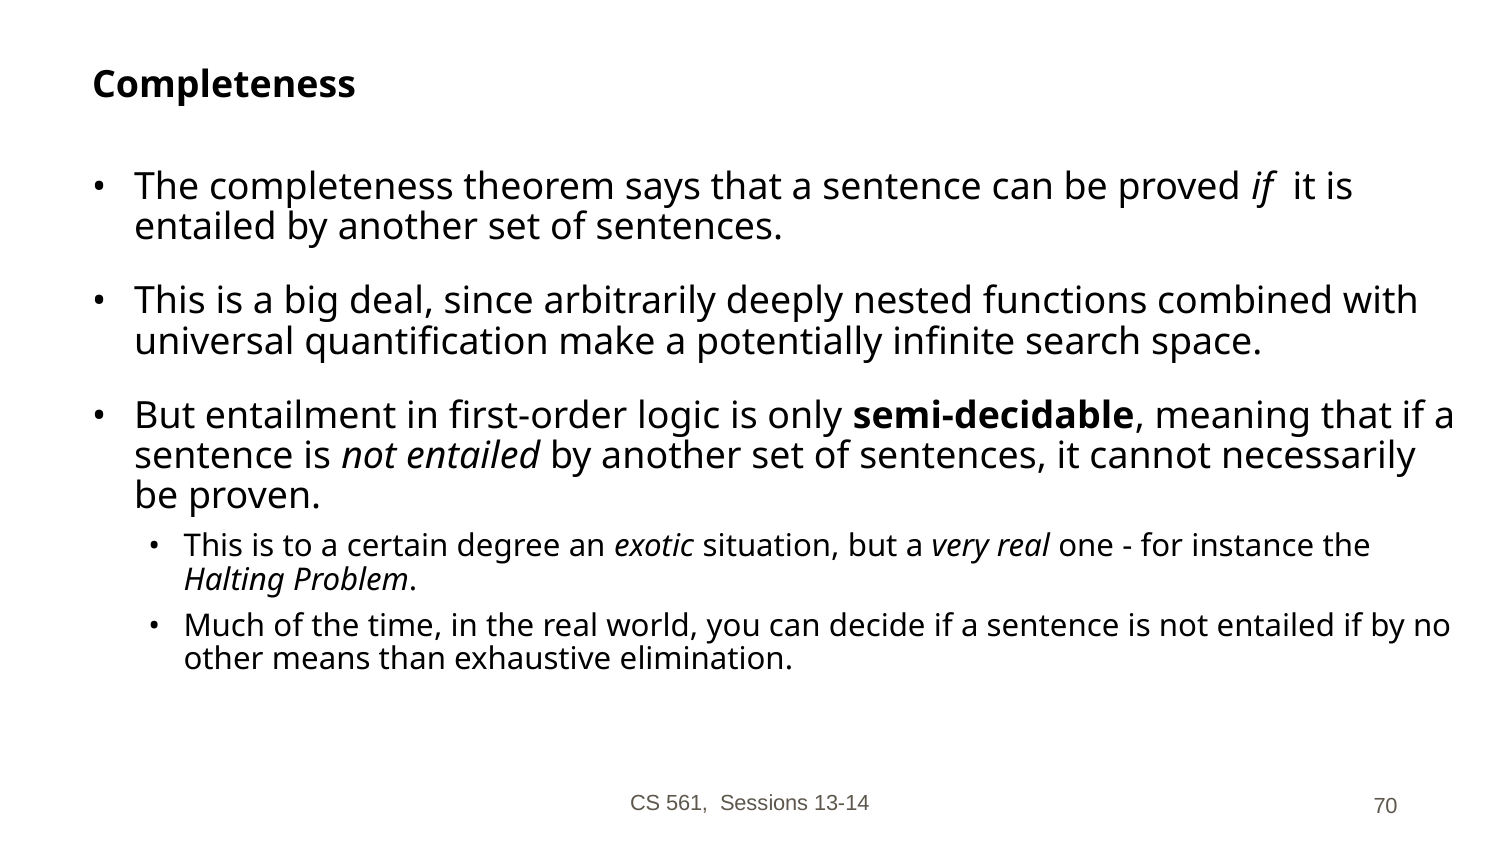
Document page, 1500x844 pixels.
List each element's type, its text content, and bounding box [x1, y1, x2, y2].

slide_number ‹#› [1100, 768, 1413, 826]
footer CS 561, Sessions 13-14 [512, 766, 988, 823]
title Completeness [77, 28, 1415, 113]
list The completeness theorem says that a sentence can be proved if it is entailed by another set of sentences. This is a big deal, since arbitrarily deeply nested functions combined with universal quantification make a potentially infinite search space. But entailment in first-order logic is only semi-decidable, meaning that if a sentence is not entailed by another set of sentences, it cannot necessarily be proven. This is to a certain degree an exotic situation, but a very real one - for instance the Halting Problem. Much of the time, in the real world, you can decide if a sentence is not entailed if by no other means than exhaustive elimination. [77, 159, 1475, 760]
